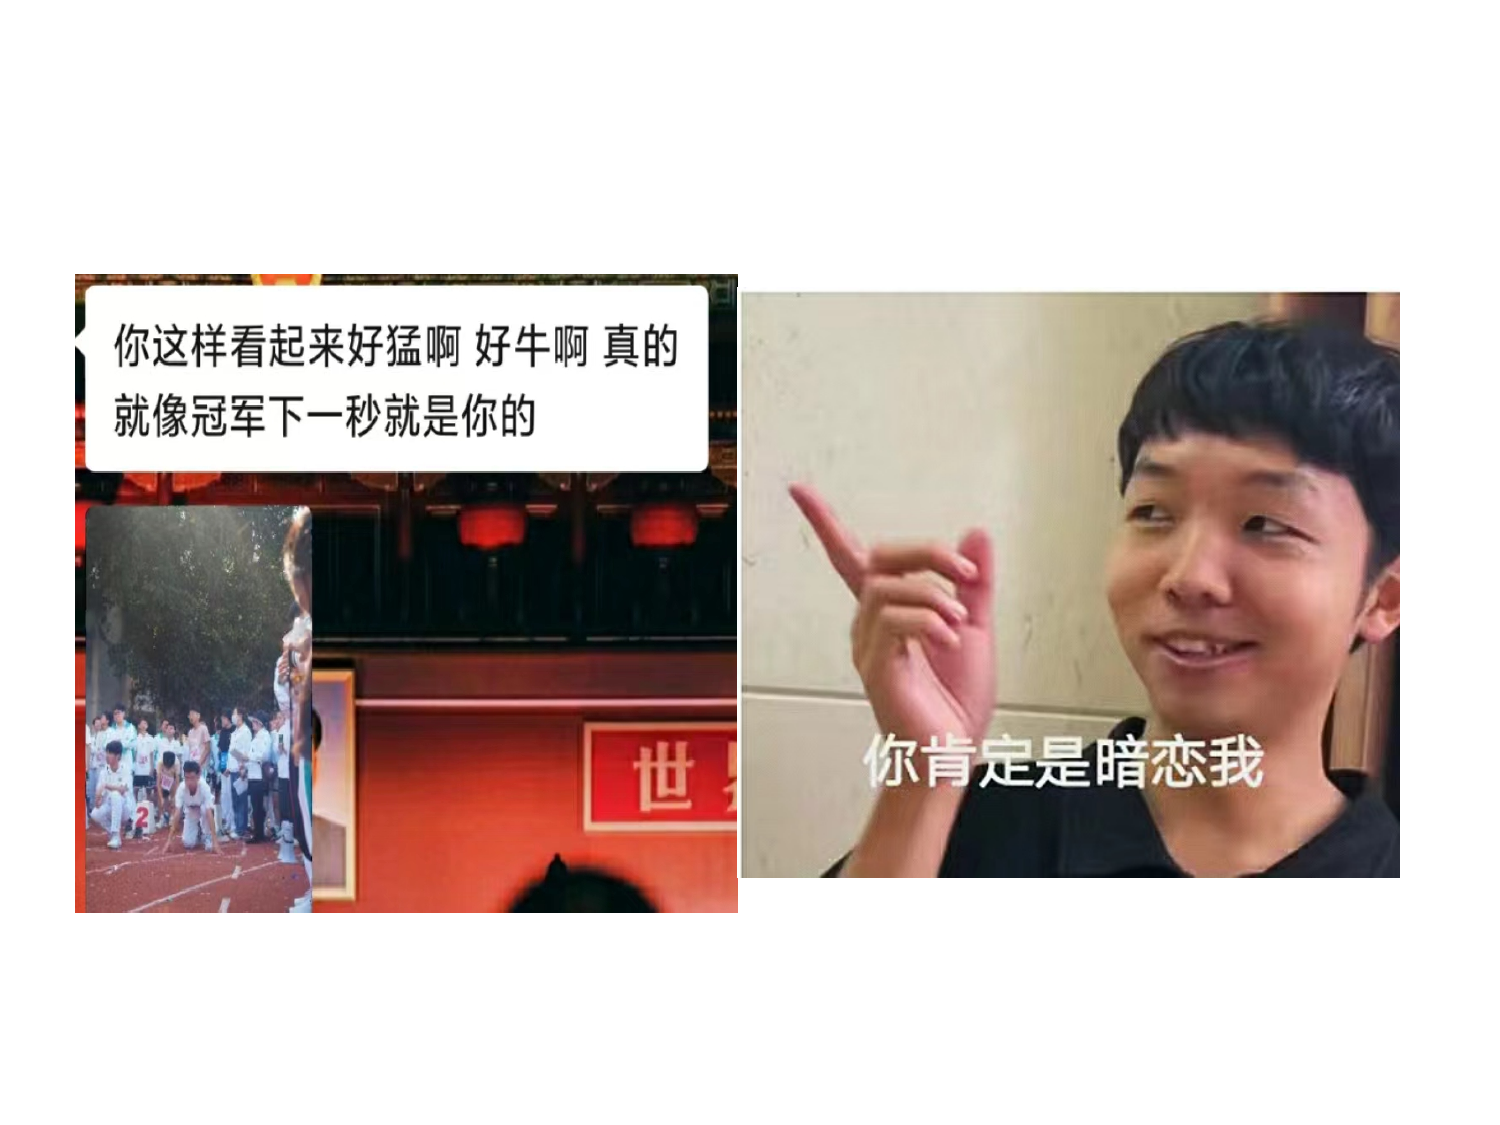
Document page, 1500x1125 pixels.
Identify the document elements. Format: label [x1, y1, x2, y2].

list [737, 287, 1401, 878]
list [74, 274, 738, 913]
